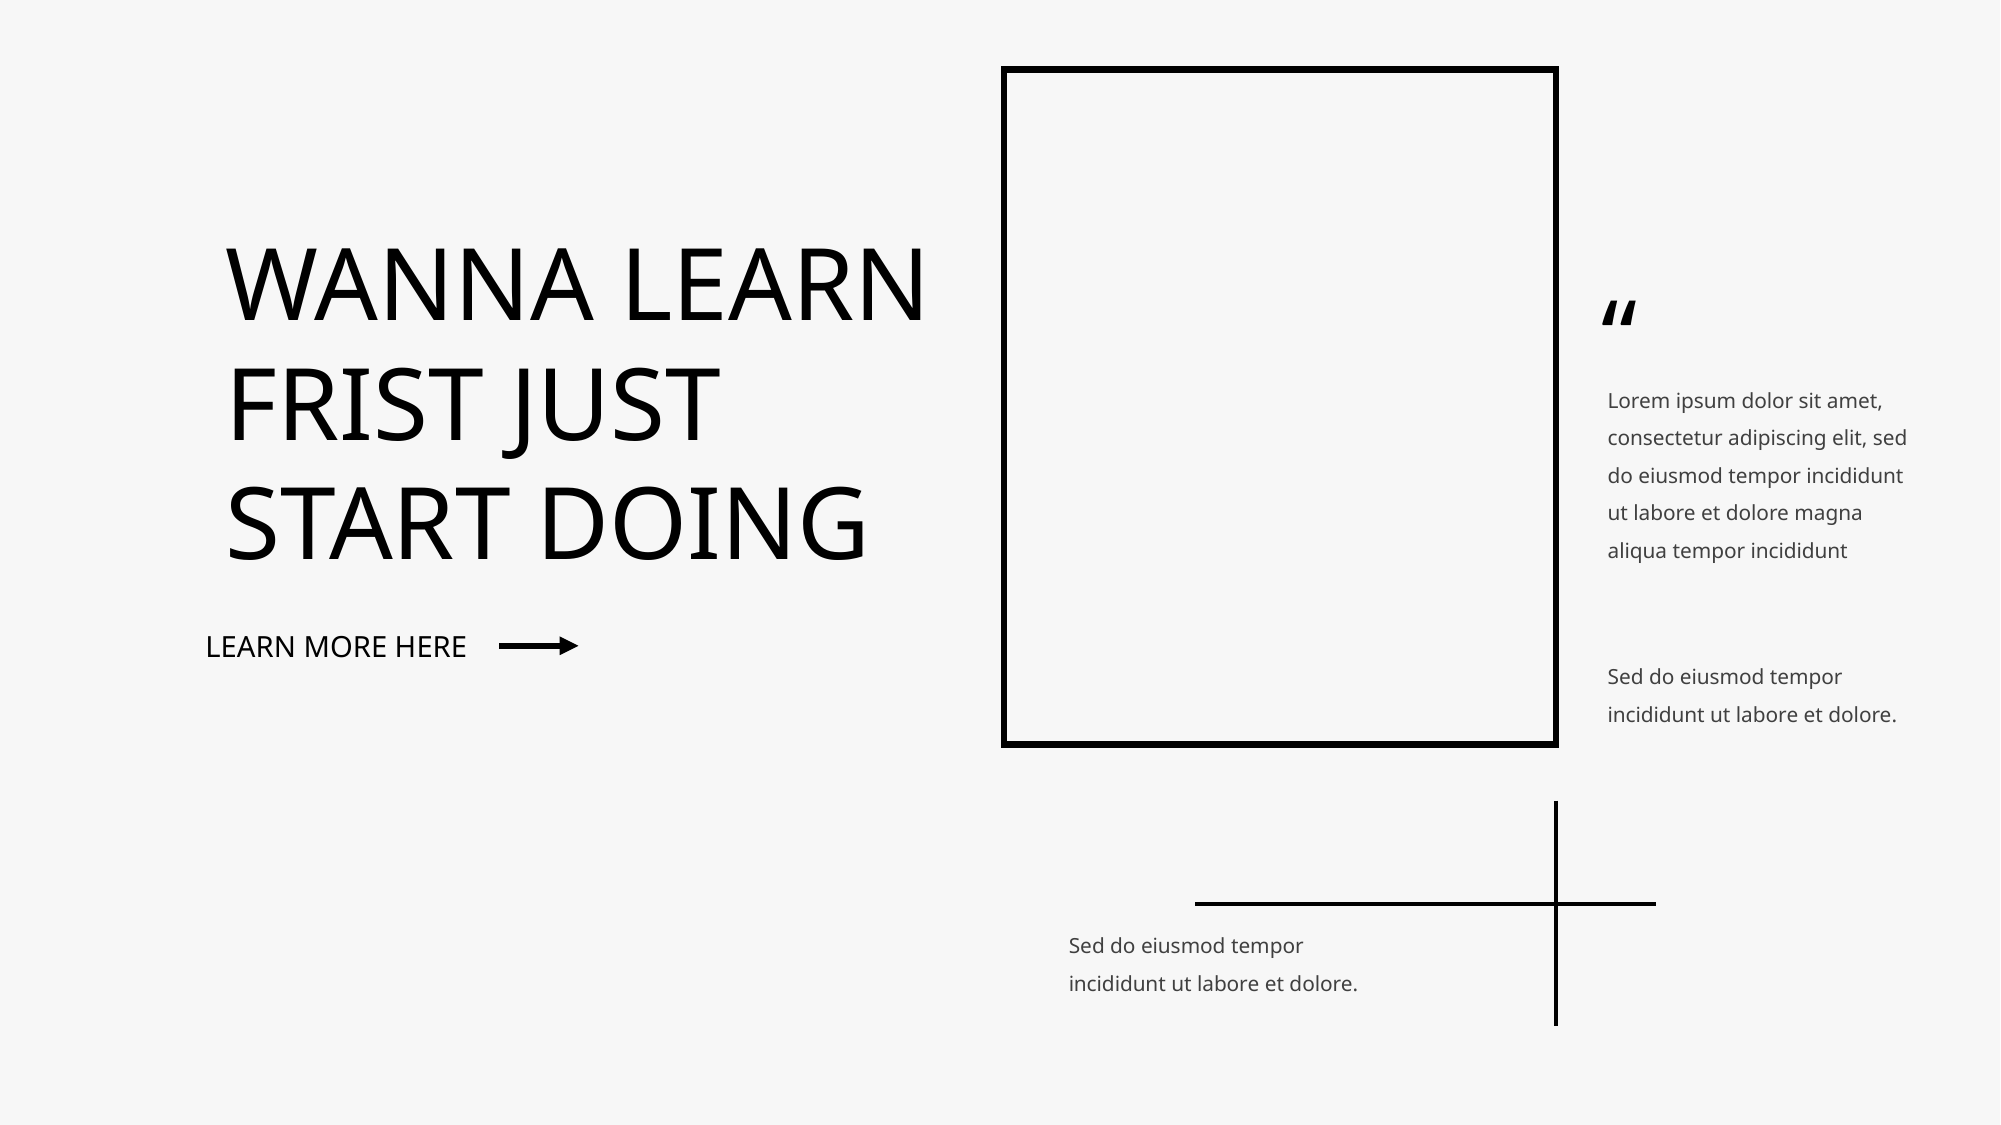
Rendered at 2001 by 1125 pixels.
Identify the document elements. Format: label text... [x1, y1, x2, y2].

picture [1053, 170, 1494, 854]
text_box LEARN MORE HERE [190, 620, 483, 671]
text_box WANNA LEARN FRIST JUST START DOING [210, 212, 946, 588]
text_box Sed do eiusmod tempor incididunt ut labore et dolore. [1054, 913, 1195, 1003]
text_box Lorem ipsum dolor sit amet, consectetur adipiscing elit, sed do eiusmod tempor incididunt ut labore et dolore magna aliqua tempor incididunt [1593, 367, 1931, 570]
text_box Sed do eiusmod tempor incididunt ut labore et dolore. [1593, 644, 1931, 734]
text_box [1003, 68, 1557, 745]
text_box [1195, 800, 1657, 1026]
text_box “ [1587, 265, 1653, 401]
